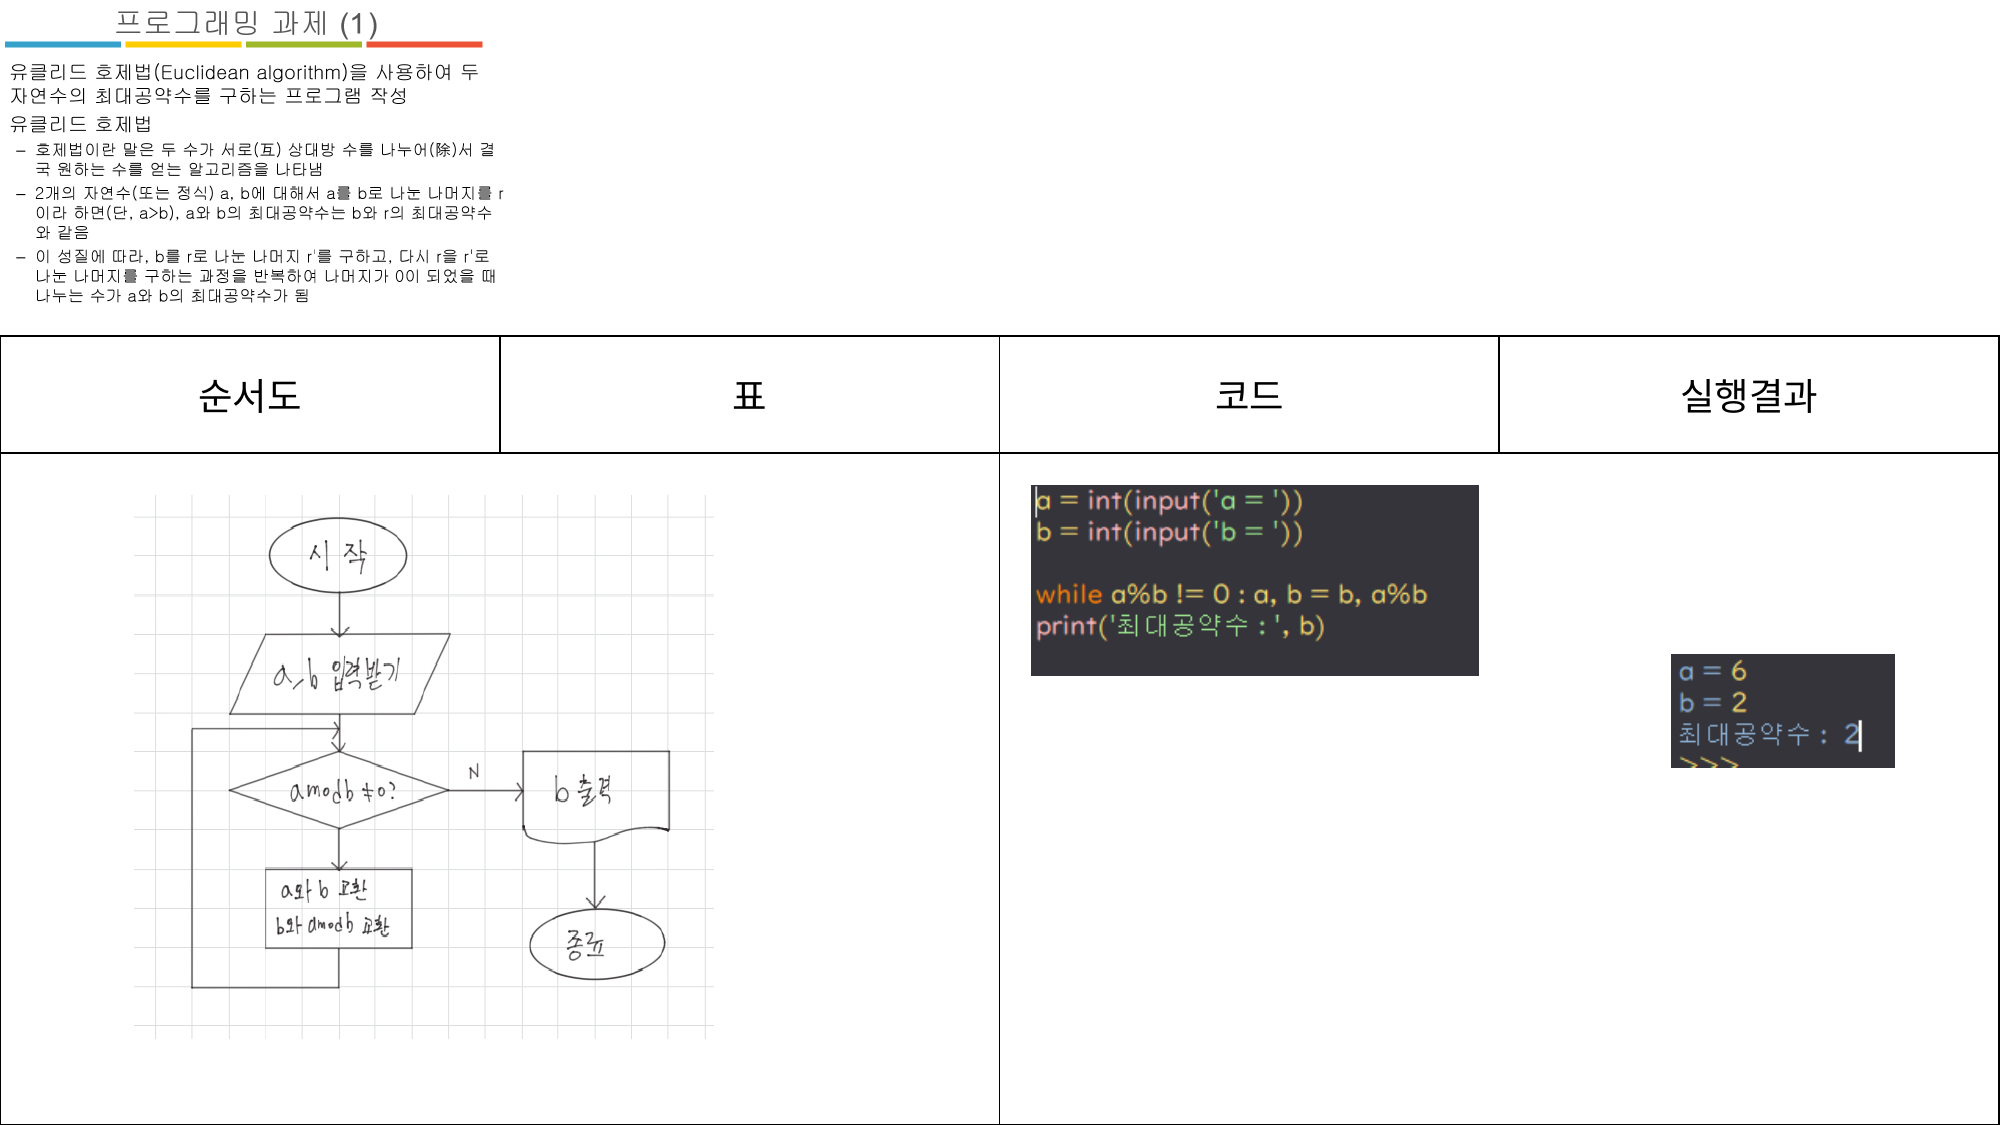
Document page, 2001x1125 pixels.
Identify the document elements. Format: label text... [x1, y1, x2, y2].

picture [0, 0, 525, 315]
table_cell [1000, 454, 1998, 1124]
table_header 표 [501, 337, 999, 452]
picture [134, 495, 714, 1039]
picture [1671, 654, 1895, 768]
table_cell [1, 454, 999, 1124]
table_header 실행결과 [1500, 337, 1998, 452]
picture [1031, 485, 1479, 676]
table_header 코드 [1000, 337, 1498, 452]
table_header 순서도 [1, 337, 499, 452]
